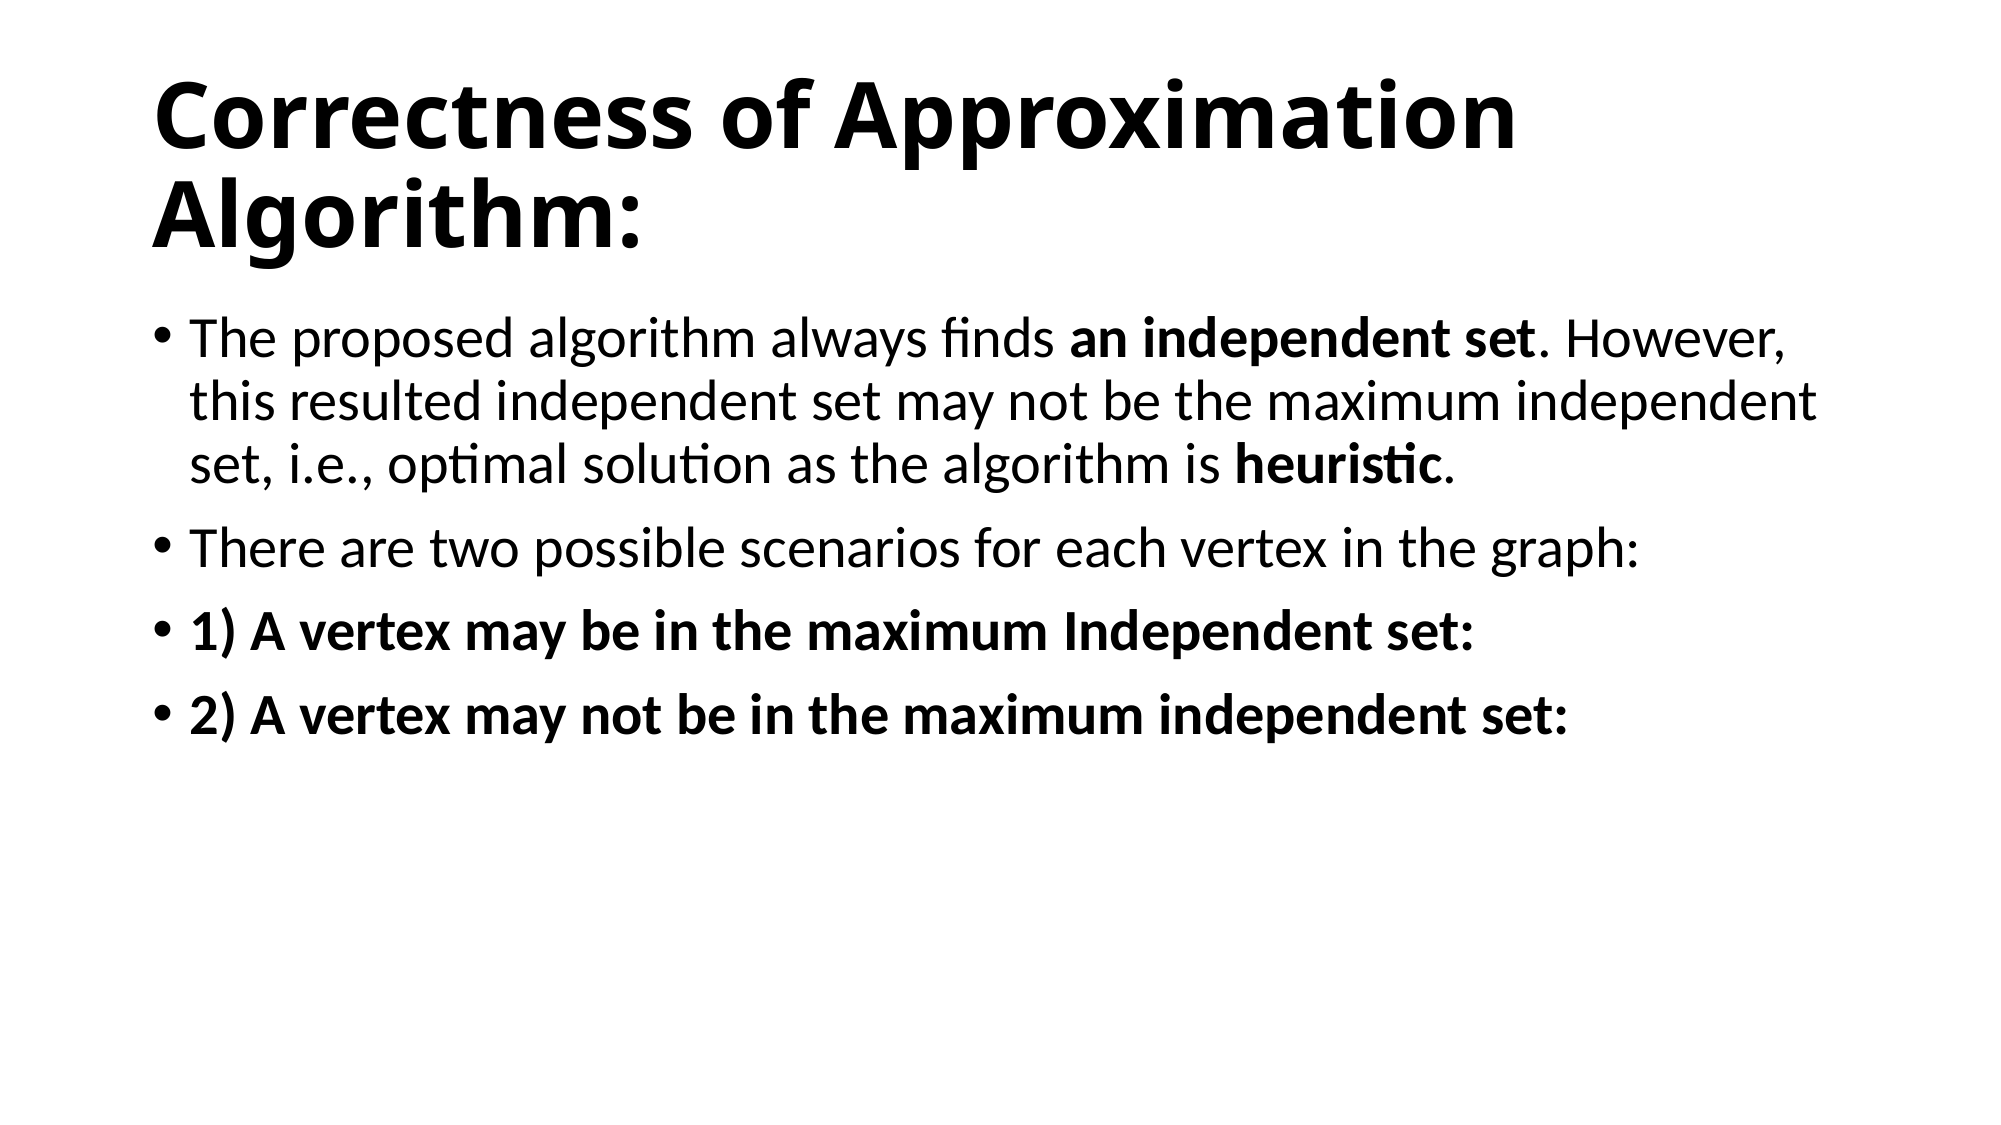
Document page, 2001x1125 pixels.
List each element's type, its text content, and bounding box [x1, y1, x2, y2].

title Correctness of Approximation Algorithm: [137, 59, 1863, 278]
list The proposed algorithm always finds an independent set. However, this resulted independent set may not be the maximum independent set, i.e., optimal solution as the algorithm is heuristic. There are two possible scenarios for each vertex in the graph: 1) A vertex may be in the maximum Independent set: 2) A vertex may not be in the maximum independent set: [137, 299, 1863, 1014]
